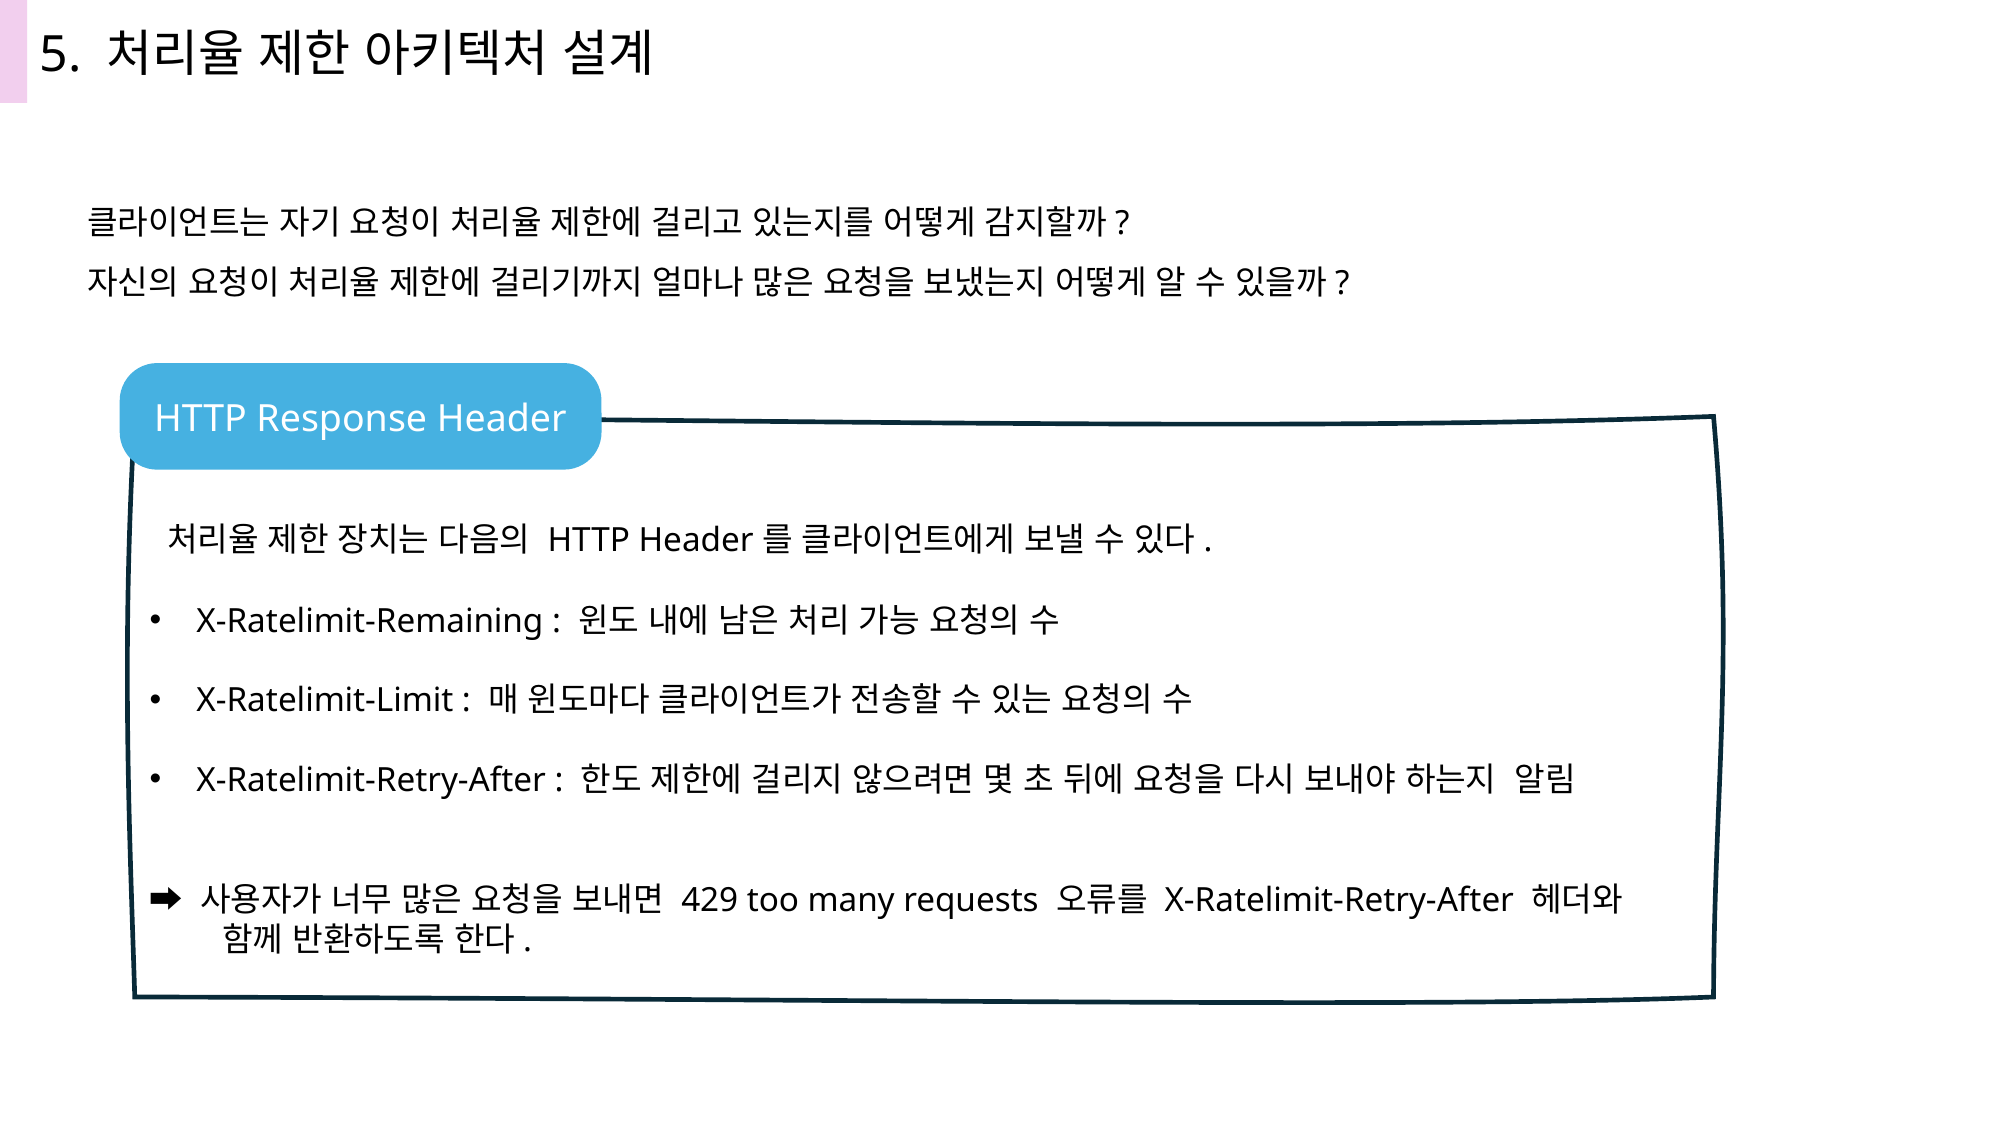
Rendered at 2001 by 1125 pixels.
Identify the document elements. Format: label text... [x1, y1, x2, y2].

text_box 클라이언트는 자기 요청이 처리율 제한에 걸리고 있는지를 어떻게 감지할까? 자신의 요청이 처리율 제한에 걸리기까지 얼마나 많은 요청을 보냈는지 어떻게 알 수 있을까? [72, 174, 1928, 489]
text_box 5. 처리율 제한 아키텍처 설계 [24, 13, 670, 89]
text_box 처리율 제한 장치는 다음의 HTTP Header를 클라이언트에게 보낼 수 있다. X-Ratelimit-Remaining : 윈도 내에 남은 처리 가능 요청의 수 X-Ratelimit-Limit : 매 윈도마다 클라이언트가 전송할 수 있는 요청의 수 X-Ratelimit-Retry-After : 한도 제한에 걸리지 않으려면 몇 초 뒤에 요청을 다시 보내야 하는지 알림 ➡️ 사용자가 너무 많은 요청을 보내면 429 too many requests 오류를 X-Ratelimit-Retry-After 헤더와 함께 반환하도록 한다. [125, 489, 1725, 1005]
text_box HTTP Response Header [118, 361, 604, 472]
text_box [0, 0, 29, 105]
